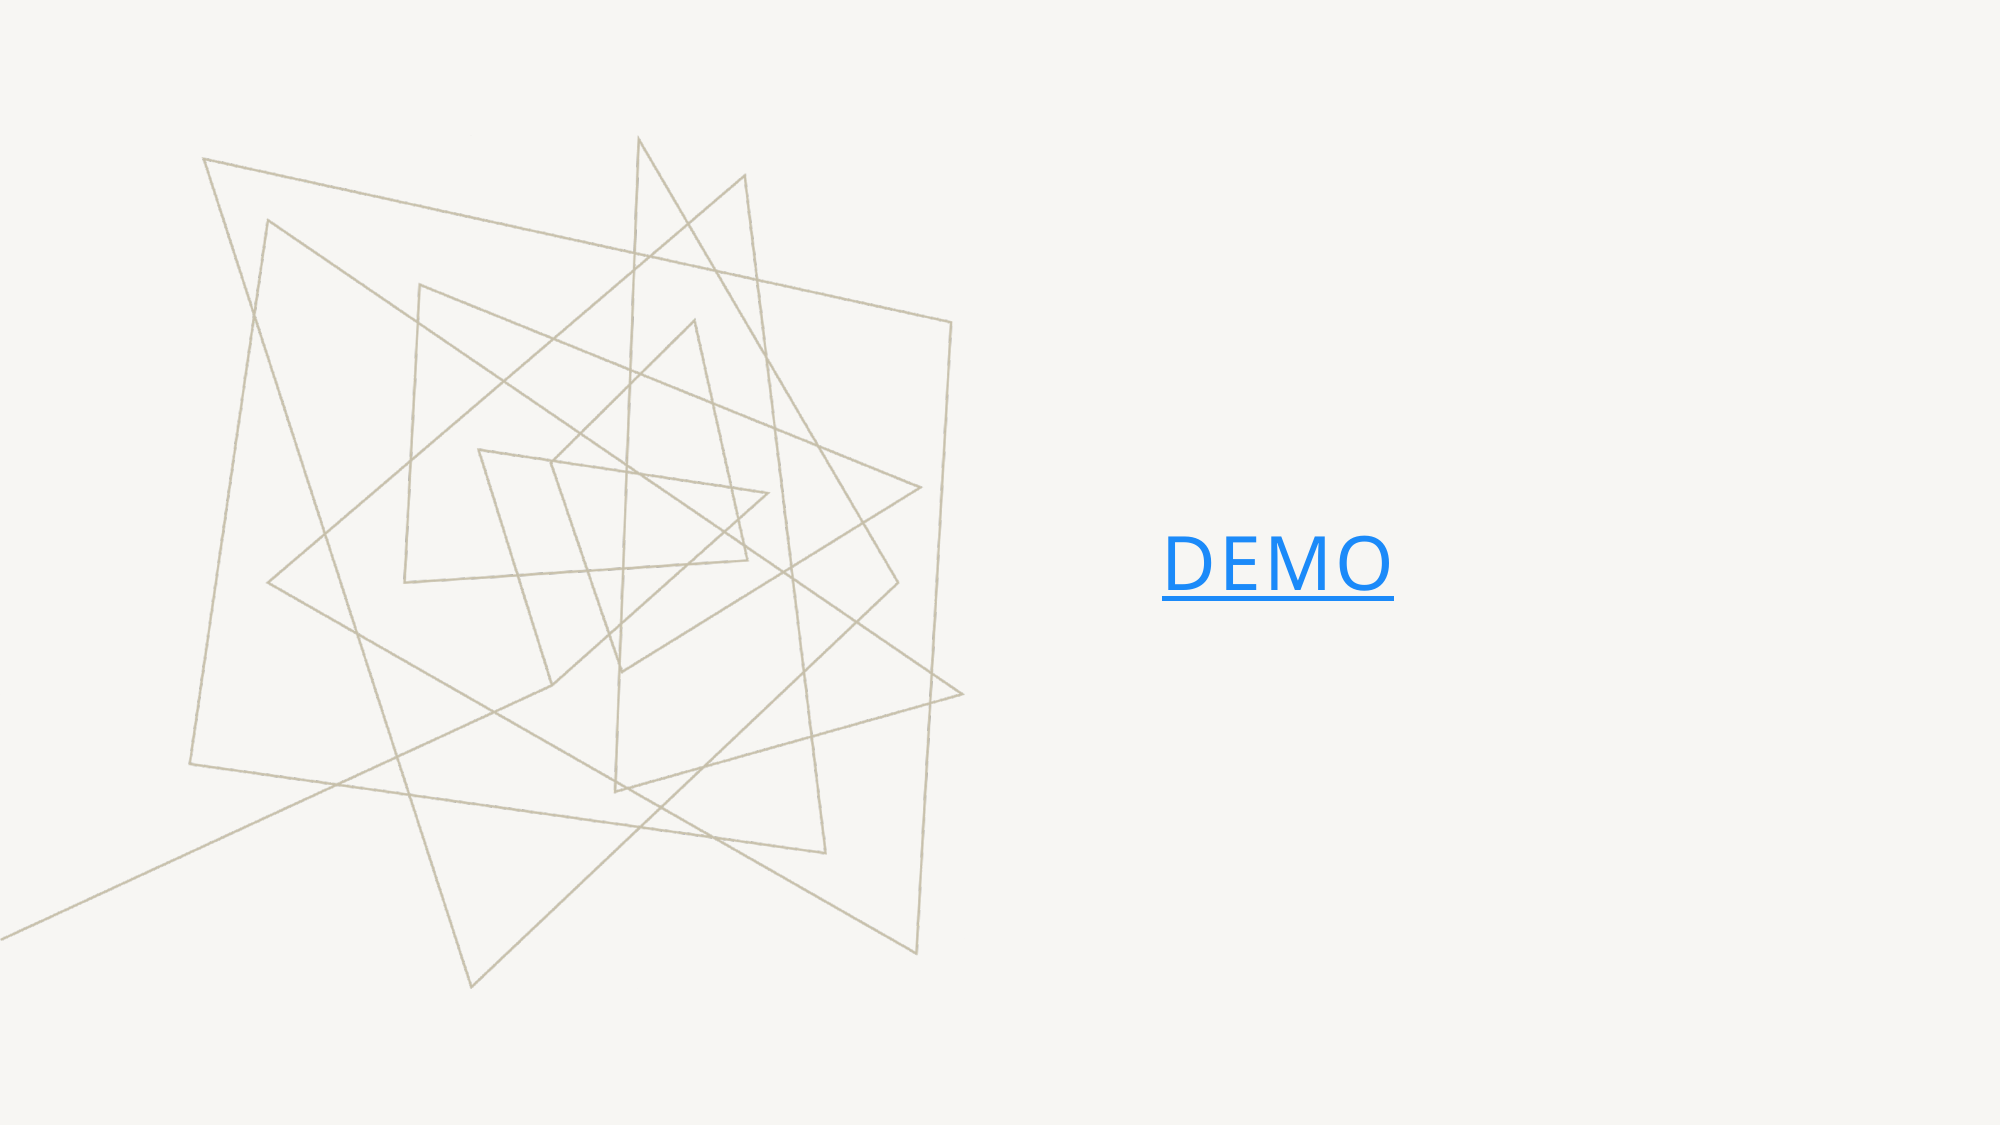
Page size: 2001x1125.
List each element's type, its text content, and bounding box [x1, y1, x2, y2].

title demo [1146, 421, 1833, 704]
picture [0, 135, 965, 989]
